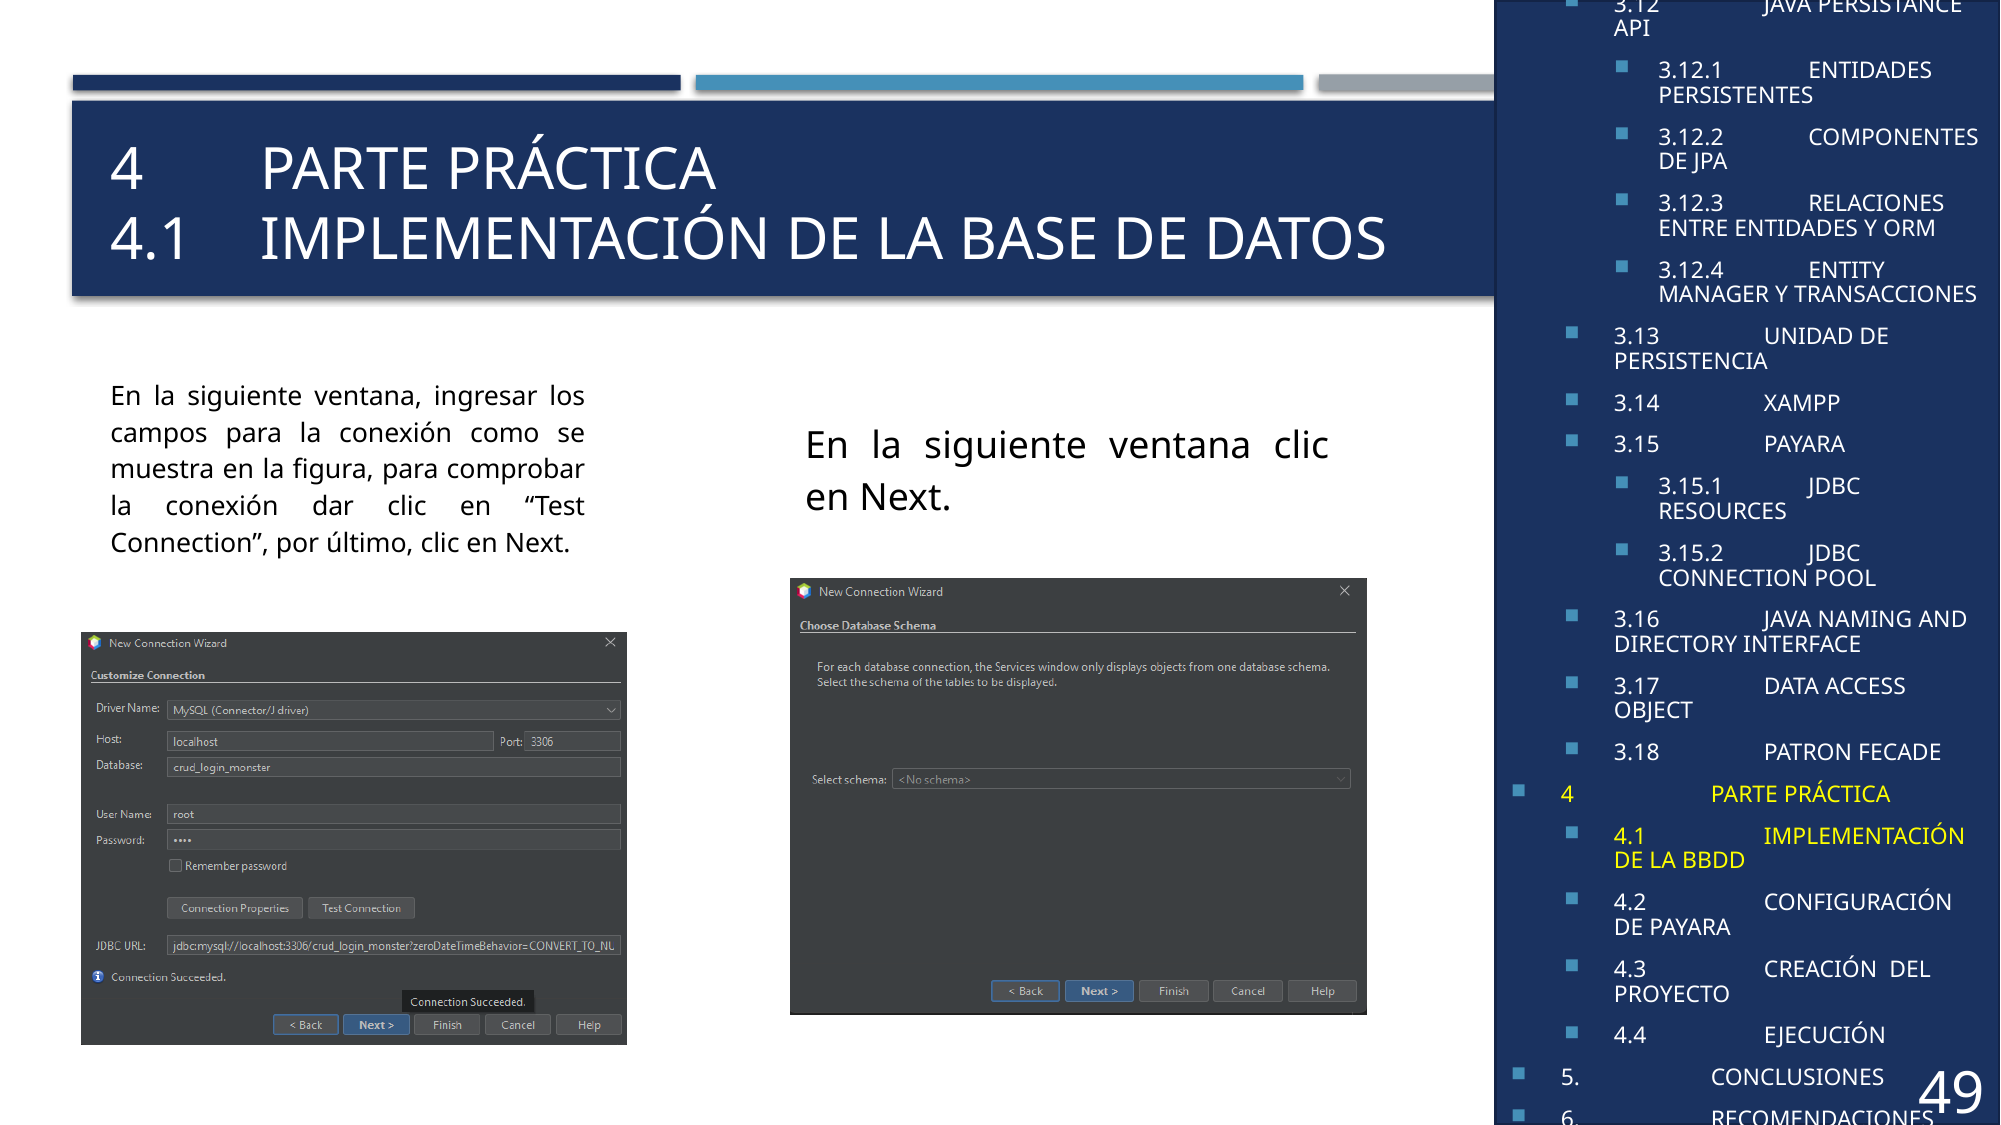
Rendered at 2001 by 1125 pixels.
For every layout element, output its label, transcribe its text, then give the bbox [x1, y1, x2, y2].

title 4 Parte práctica 4.1 IMPLEMENTACIÓN DE LA BASE DE DATOS [95, 112, 1494, 279]
picture [789, 577, 1367, 1016]
text_box En la siguiente ventana clic en Next. [790, 353, 1345, 577]
text_box 3.12 JAVA PERSISTANCE API 3.12.1 ENTIDADES PERSISTENTES 3.12.2 COMPONENTES DE JPA 3.12.3 RELACIONES ENTRE ENTIDADES Y ORM 3.12.4 ENTITY MANAGER Y TRANSACCIONES 3.13 UNIDAD DE PERSISTENCIA 3.14 XAMPP 3.15 PAYARA 3.15.1 JDBC RESOURCES 3.15.2 JDBC CONNECTION POOL 3.16 JAVA NAMING AND DIRECTORY INTERFACE 3.17 DATA ACCESS OBJECT 3.18 PATRON FECADE 4 PARTE PRÁCTICA 4.1 IMPLEMENTACIÓN DE LA BBDD 4.2 CONFIGURACIÓN DE PAYARA 4.3 CREACIÓN DEL PROYECTO 4.4 EJECUCIÓN 5. CONCLUSIONES 6. RECOMENDACIONES [1494, 0, 2000, 1125]
slide_number 49 [1827, 1065, 2000, 1125]
list En la siguiente ventana, ingresar los campos para la conexión como se muestra en la figura, para comprobar la conexión dar clic en “Test Connection”, por último, clic en Next. [95, 353, 600, 579]
picture [80, 631, 628, 1045]
